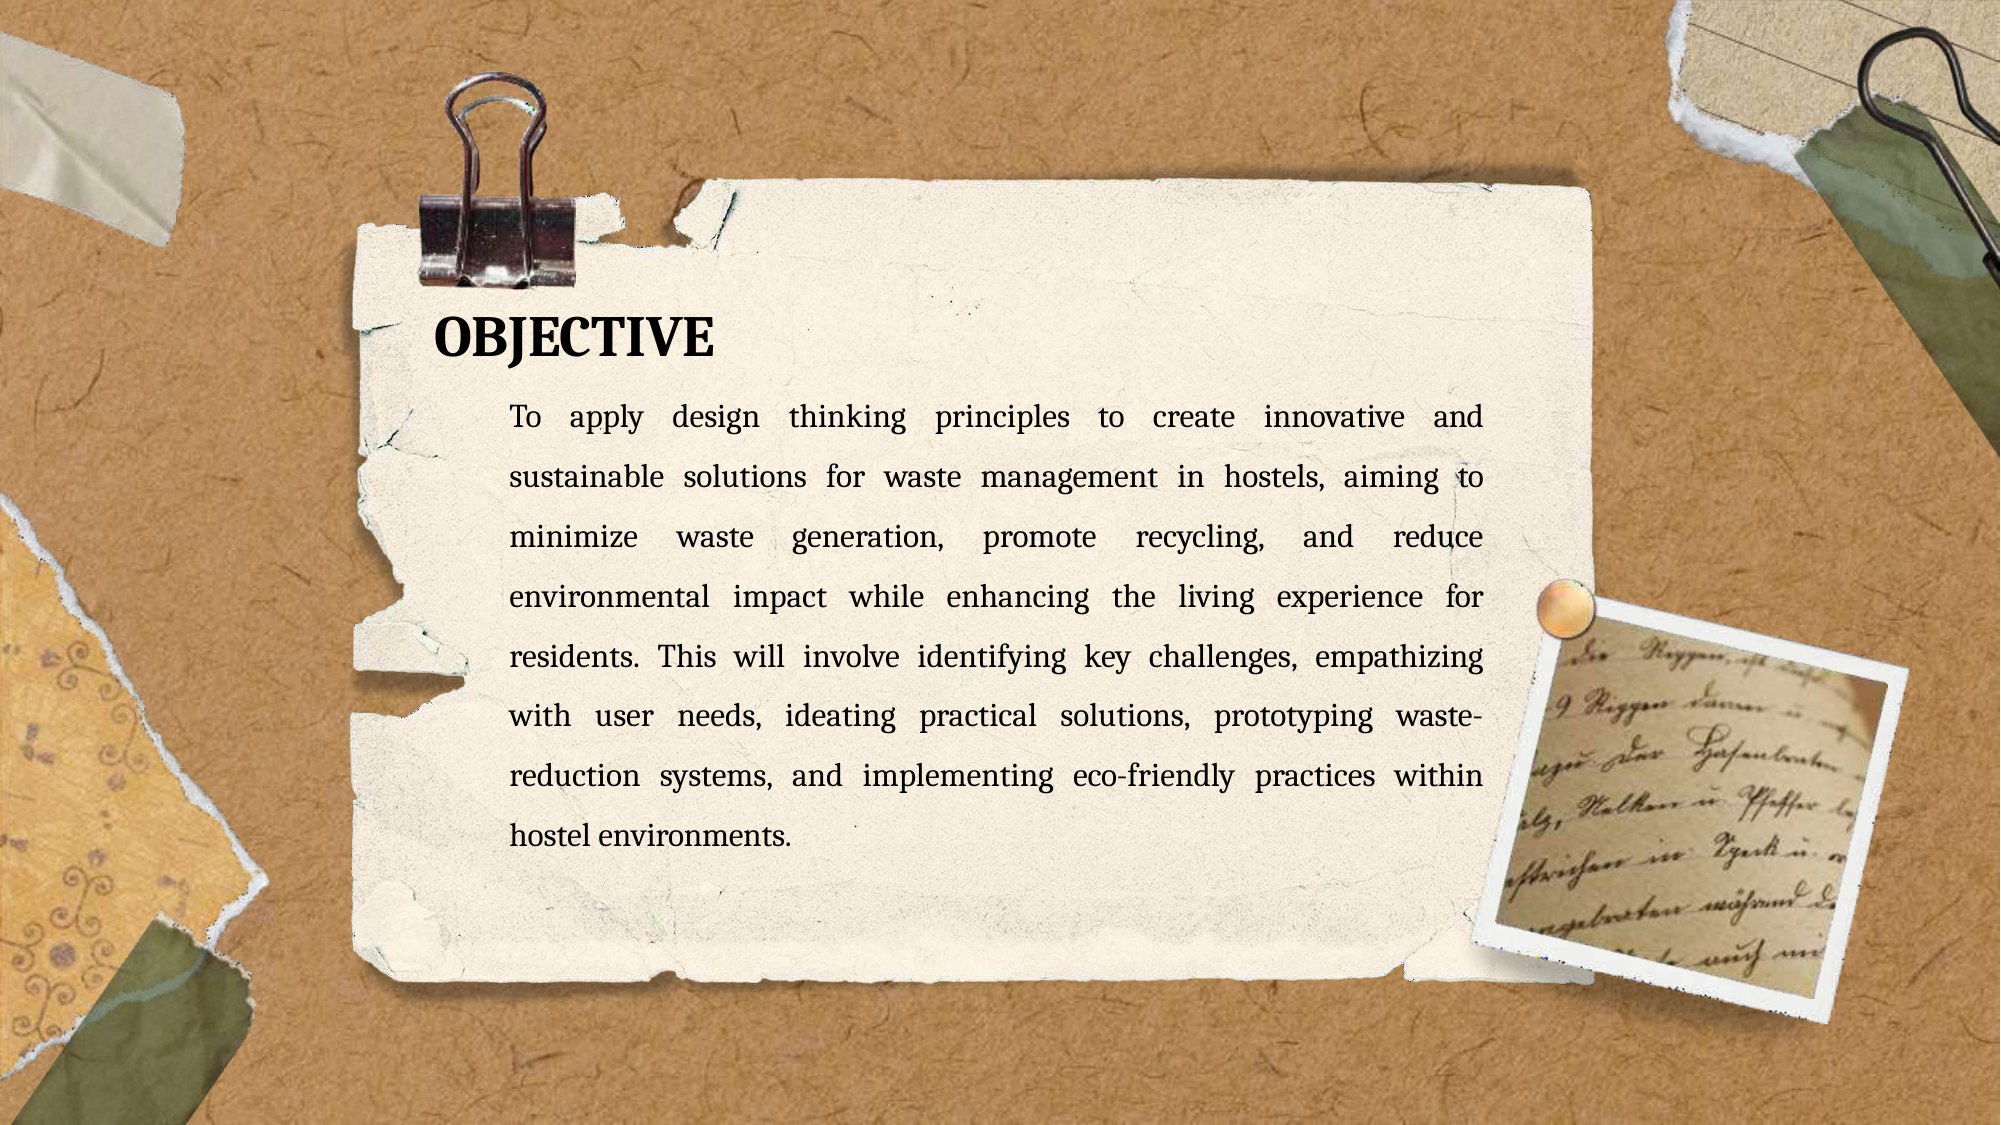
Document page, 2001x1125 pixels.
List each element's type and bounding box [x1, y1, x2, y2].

text_box [0, 0, 2000, 1125]
